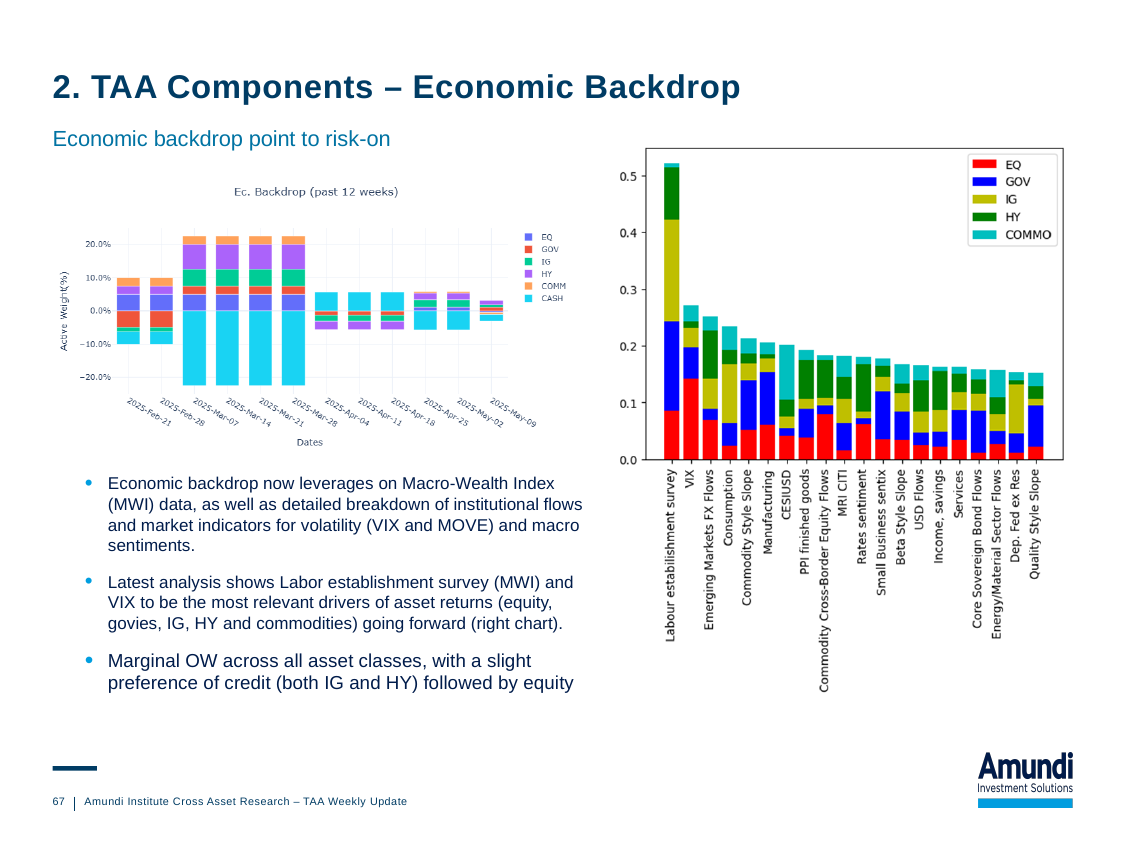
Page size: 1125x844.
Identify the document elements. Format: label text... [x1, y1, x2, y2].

picture [978, 752, 1073, 798]
footer Amundi Institute Cross Asset Research – TAA Weekly Update [84, 794, 726, 817]
list Economic backdrop now leverages on Macro-Wealth Index (MWI) data, as well as detailed breakdown of institutional flows and market indicators for volatility (VIX and MOVE) and macro sentiments. Latest analysis shows Labor establishment survey (MWI) and VIX to be the most relevant drivers of asset returns (equity, govies, IG, HY and commodities) going forward (right chart). Marginal OW across all asset classes, with a slight preference of credit (both IG and HY) followed by equity [83, 472, 596, 647]
picture [55, 163, 577, 453]
picture [610, 140, 1070, 699]
slide_number 67 [52, 794, 75, 817]
title 2. TAA Components – Economic Backdrop [52, 70, 1073, 119]
list Economic backdrop point to risk-on [52, 124, 1073, 163]
